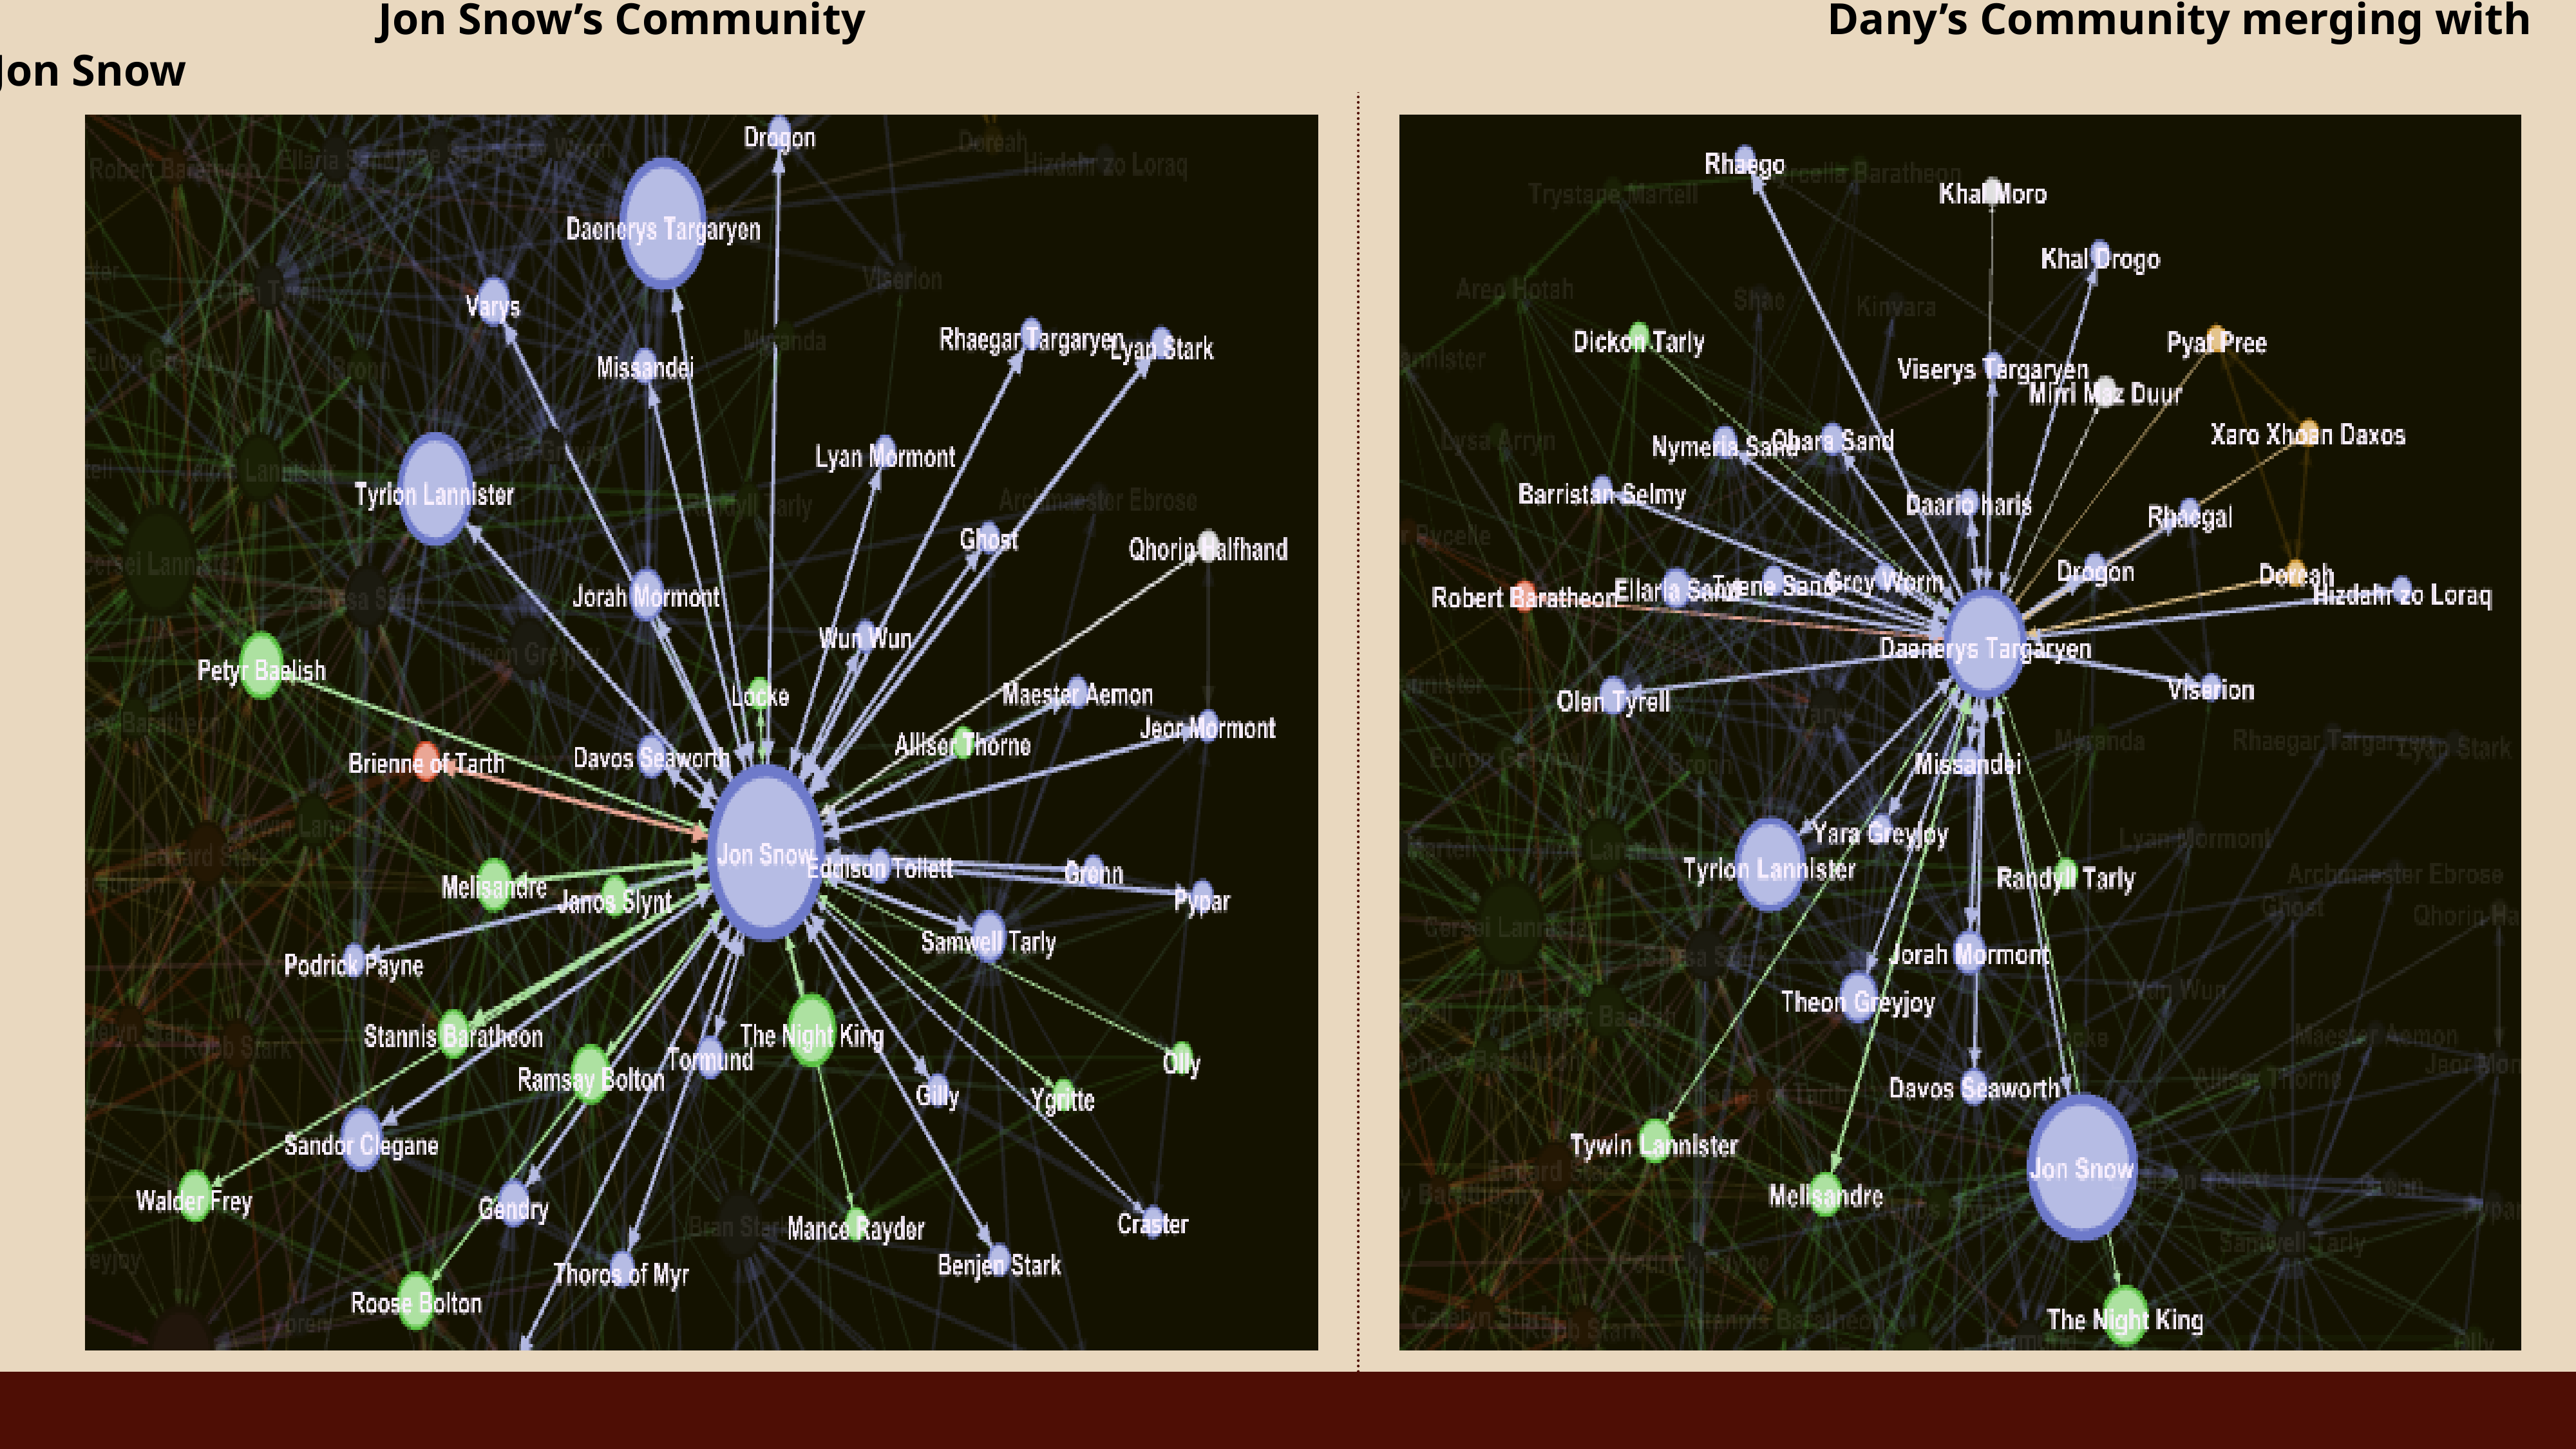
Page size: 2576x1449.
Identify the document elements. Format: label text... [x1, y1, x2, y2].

text_box Jon Snow’s Community Dany’s Community merging with Jon Snow [0, 0, 2576, 93]
picture [1399, 115, 2521, 1350]
text_box [0, 93, 2576, 1372]
text_box [0, 1372, 2576, 1449]
picture [85, 115, 1318, 1350]
